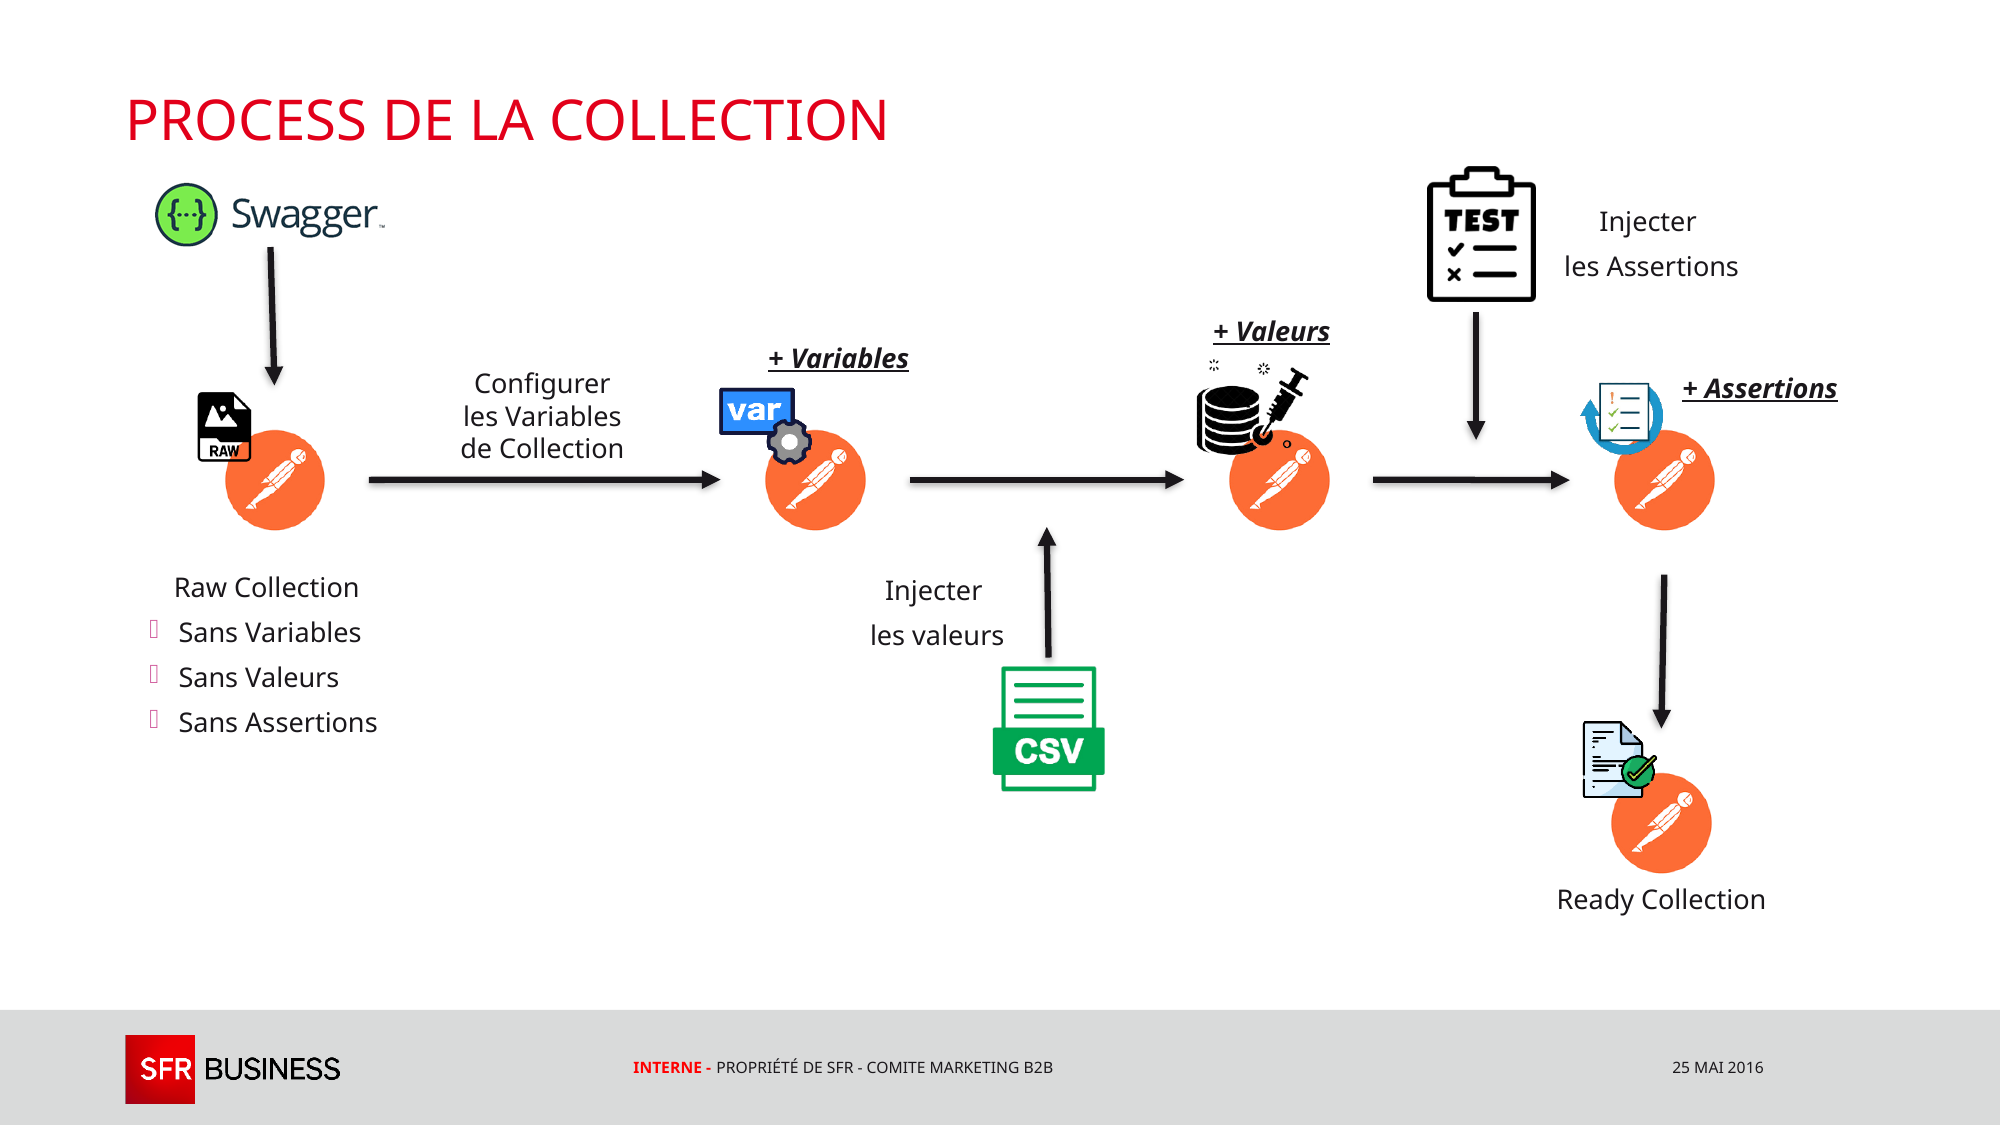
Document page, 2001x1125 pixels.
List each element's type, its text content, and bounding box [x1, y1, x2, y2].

picture [716, 376, 910, 575]
footer Propriété de SFR - COMITE MARKETING B2B [716, 1058, 1544, 1125]
picture [1426, 165, 1536, 303]
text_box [1661, 574, 1665, 729]
list + Assertions [1667, 371, 1853, 407]
picture [102, 1011, 362, 1125]
list Injecter les valeurs [857, 572, 1017, 647]
list Injecter les Assertions [1558, 204, 1745, 278]
picture [1569, 374, 1760, 575]
picture [155, 182, 386, 248]
slide_number 25 MAI 2016 [1544, 1058, 1764, 1118]
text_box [270, 246, 275, 386]
list Raw Collection Sans Variables Sans Valeurs Sans Assertions [149, 570, 385, 746]
title PROCESS DE LA COLLECTION [125, 91, 1875, 161]
list Configurer les Variables de Collection [456, 366, 629, 440]
list Ready Collection [1543, 882, 1779, 929]
picture [179, 385, 370, 575]
picture [1183, 348, 1374, 575]
list + Valeurs [1195, 313, 1349, 348]
picture [1566, 721, 1757, 918]
list + Variables [761, 341, 916, 376]
picture [977, 657, 1120, 800]
